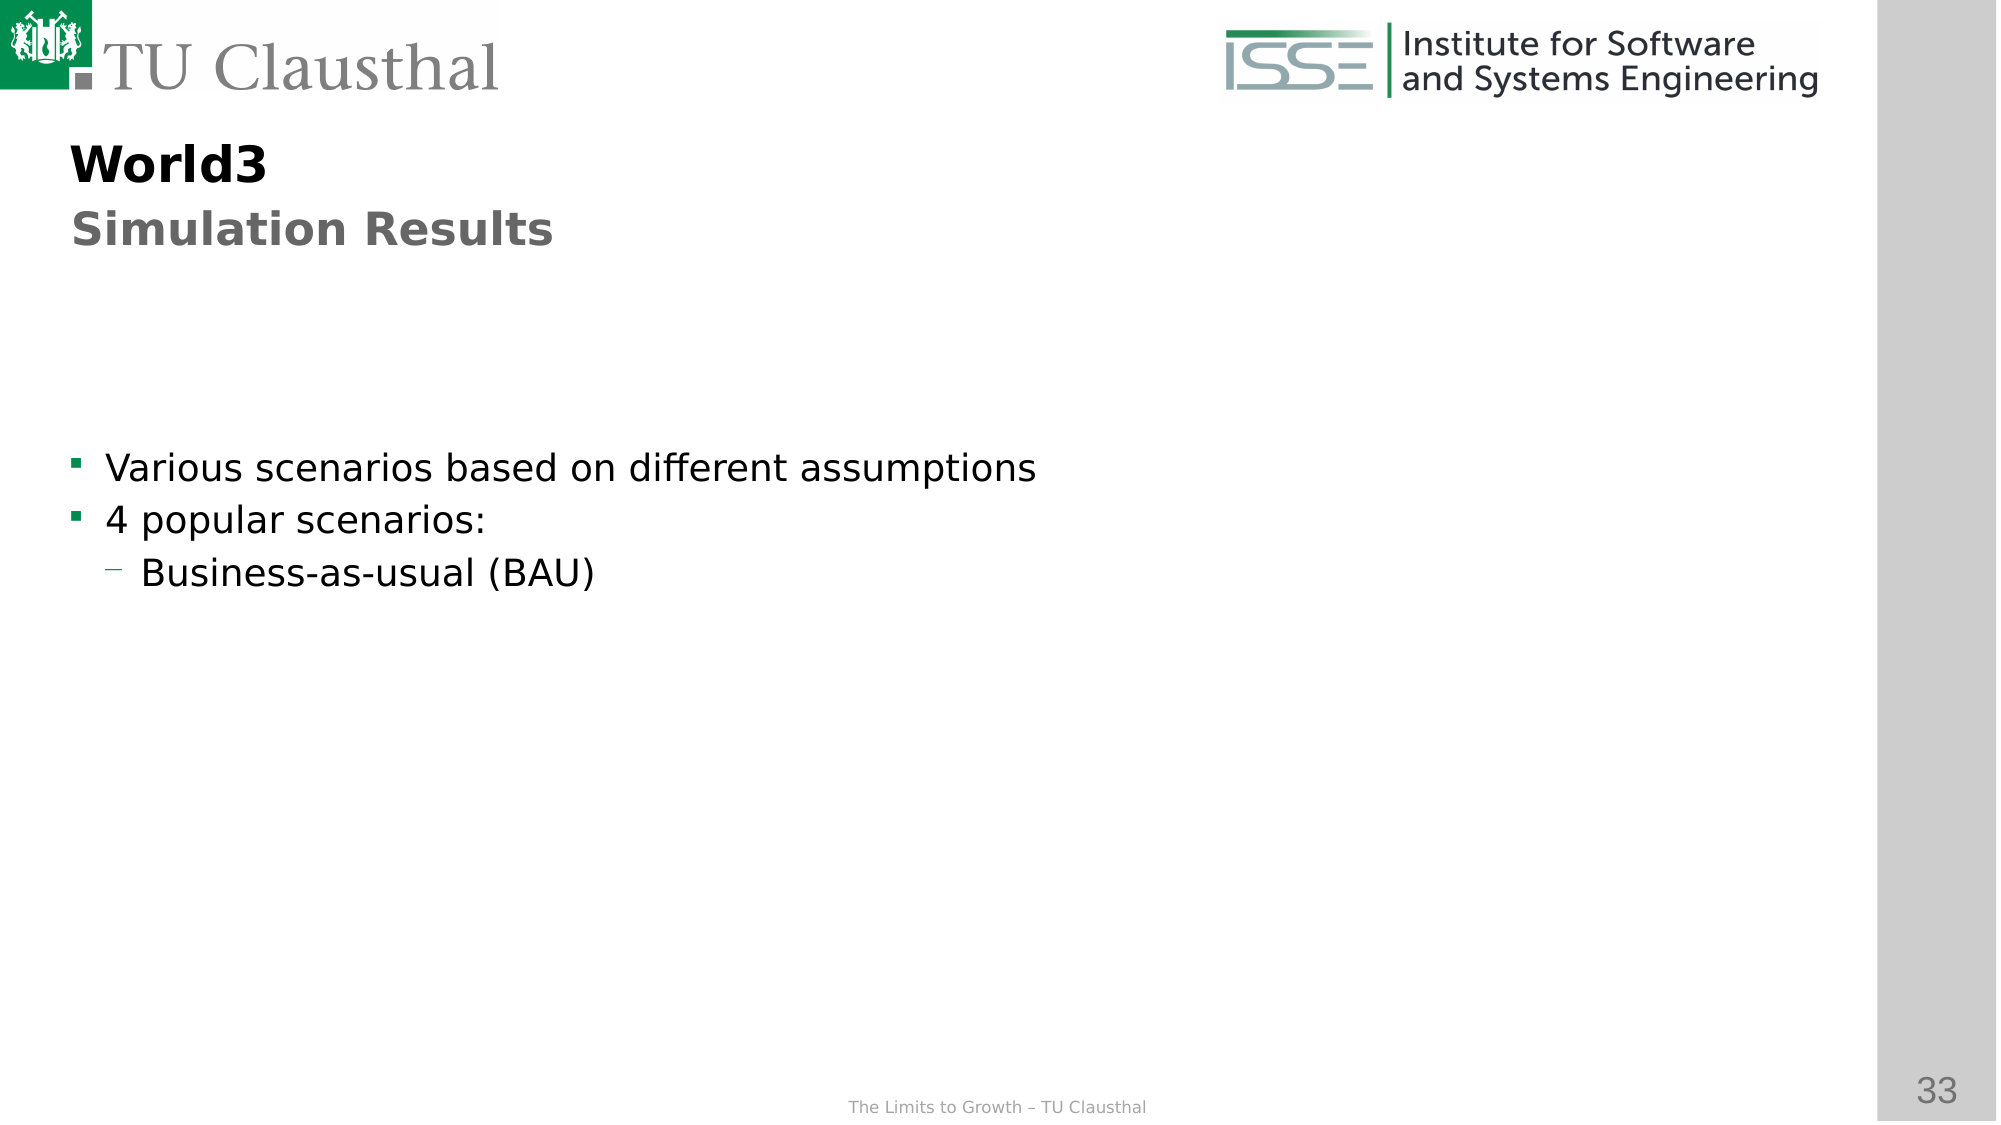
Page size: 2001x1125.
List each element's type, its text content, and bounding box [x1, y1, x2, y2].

picture [0, 0, 498, 90]
text_box Simulation Results [70, 188, 1767, 267]
text_box World3 [54, 125, 1816, 205]
text_box Various scenarios based on different assumptions 4 popular scenarios: Business-as-usual (BAU) Business-as-usual2 (BAU2) → double the natural resources of BAU Comprehensive Technology (CT) → BAU2 + exceptionally high technological development and adoption rates Stabilized Wolrd (SW) → CT + changes in societal values and priorities [54, 207, 1816, 1032]
picture [1218, 22, 1823, 104]
